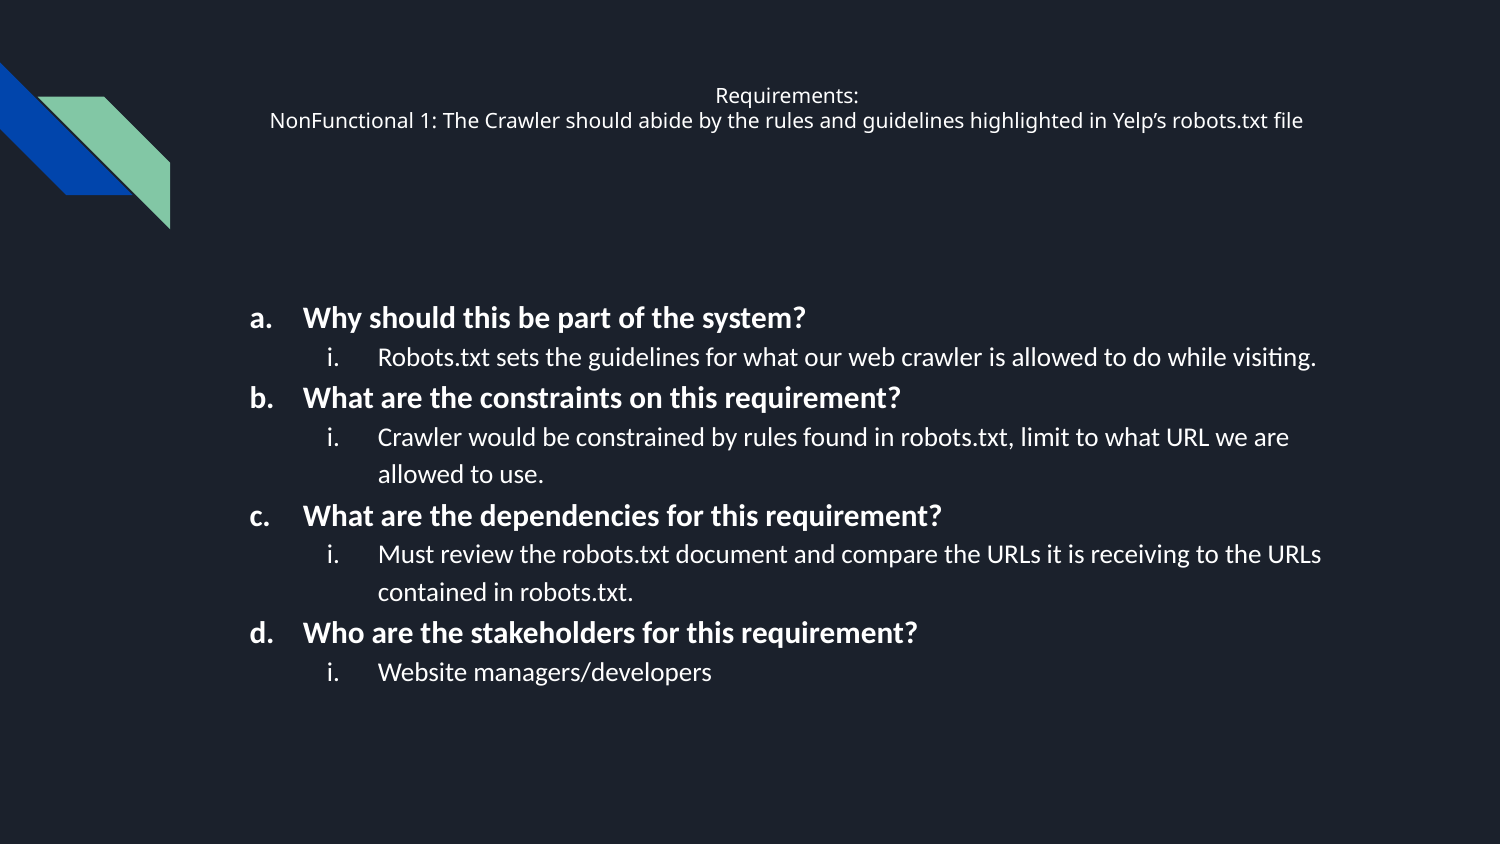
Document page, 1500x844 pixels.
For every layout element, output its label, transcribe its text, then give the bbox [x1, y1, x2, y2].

title Requirements: NonFunctional 1: The Crawler should abide by the rules and guidelines highlighted in Yelp’s robots.txt file [238, 67, 1342, 162]
list Why should this be part of the system? Robots.txt sets the guidelines for what our web crawler is allowed to do while visiting. What are the constraints on this requirement? Crawler would be constrained by rules found in robots.txt, limit to what URL we are allowed to use. What are the dependencies for this requirement? Must review the robots.txt document and compare the URLs it is receiving to the URLs contained in robots.txt. Who are the stakeholders for this requirement? Website managers/developers [212, 276, 1368, 754]
